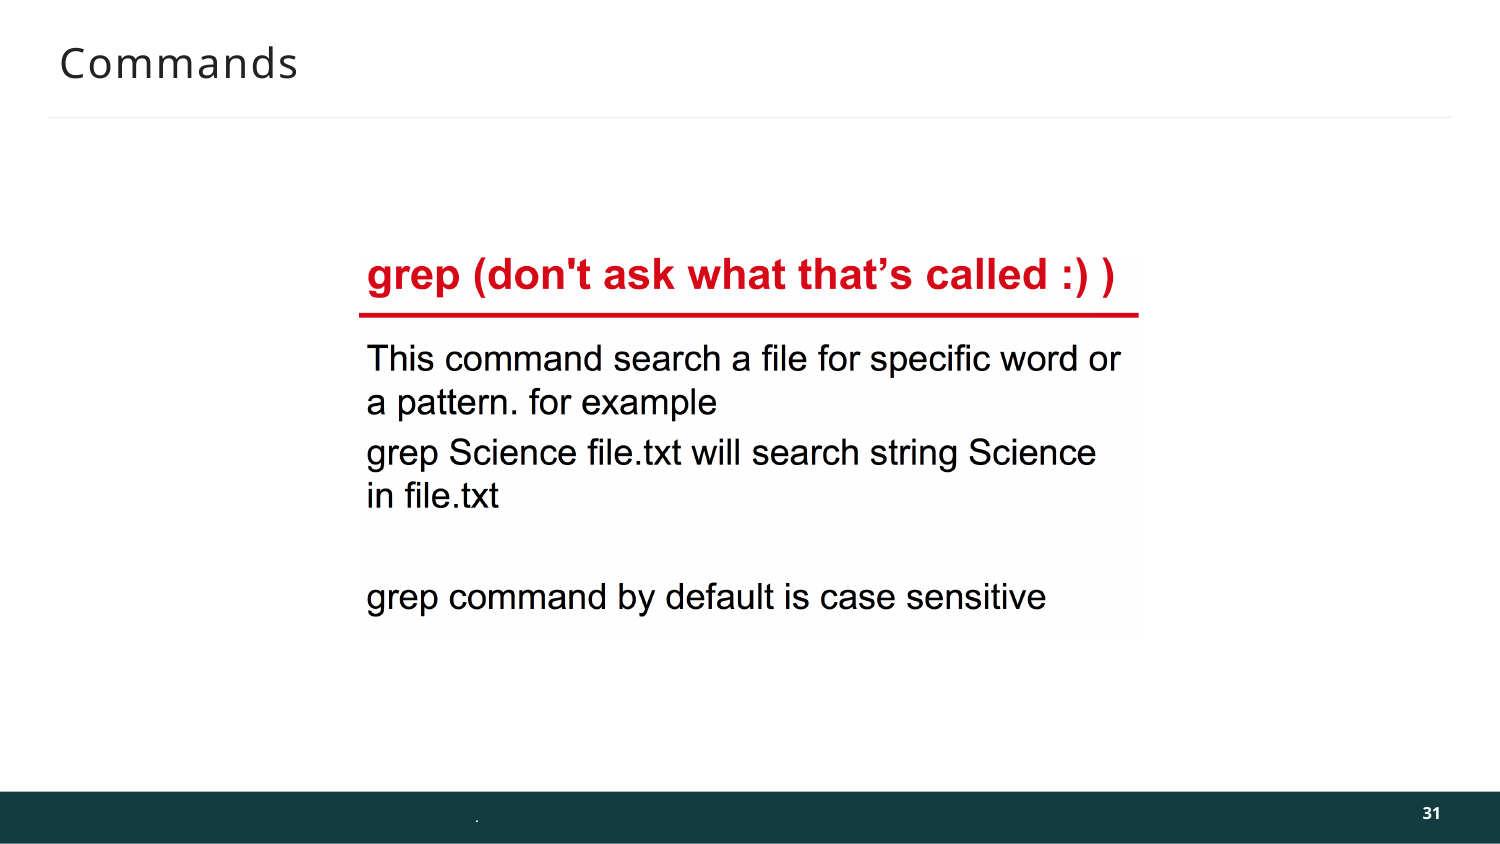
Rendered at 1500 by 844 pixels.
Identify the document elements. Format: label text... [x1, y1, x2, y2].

slide_number 31 [1216, 791, 1442, 844]
picture [359, 256, 1141, 638]
title Commands [59, 37, 1442, 87]
